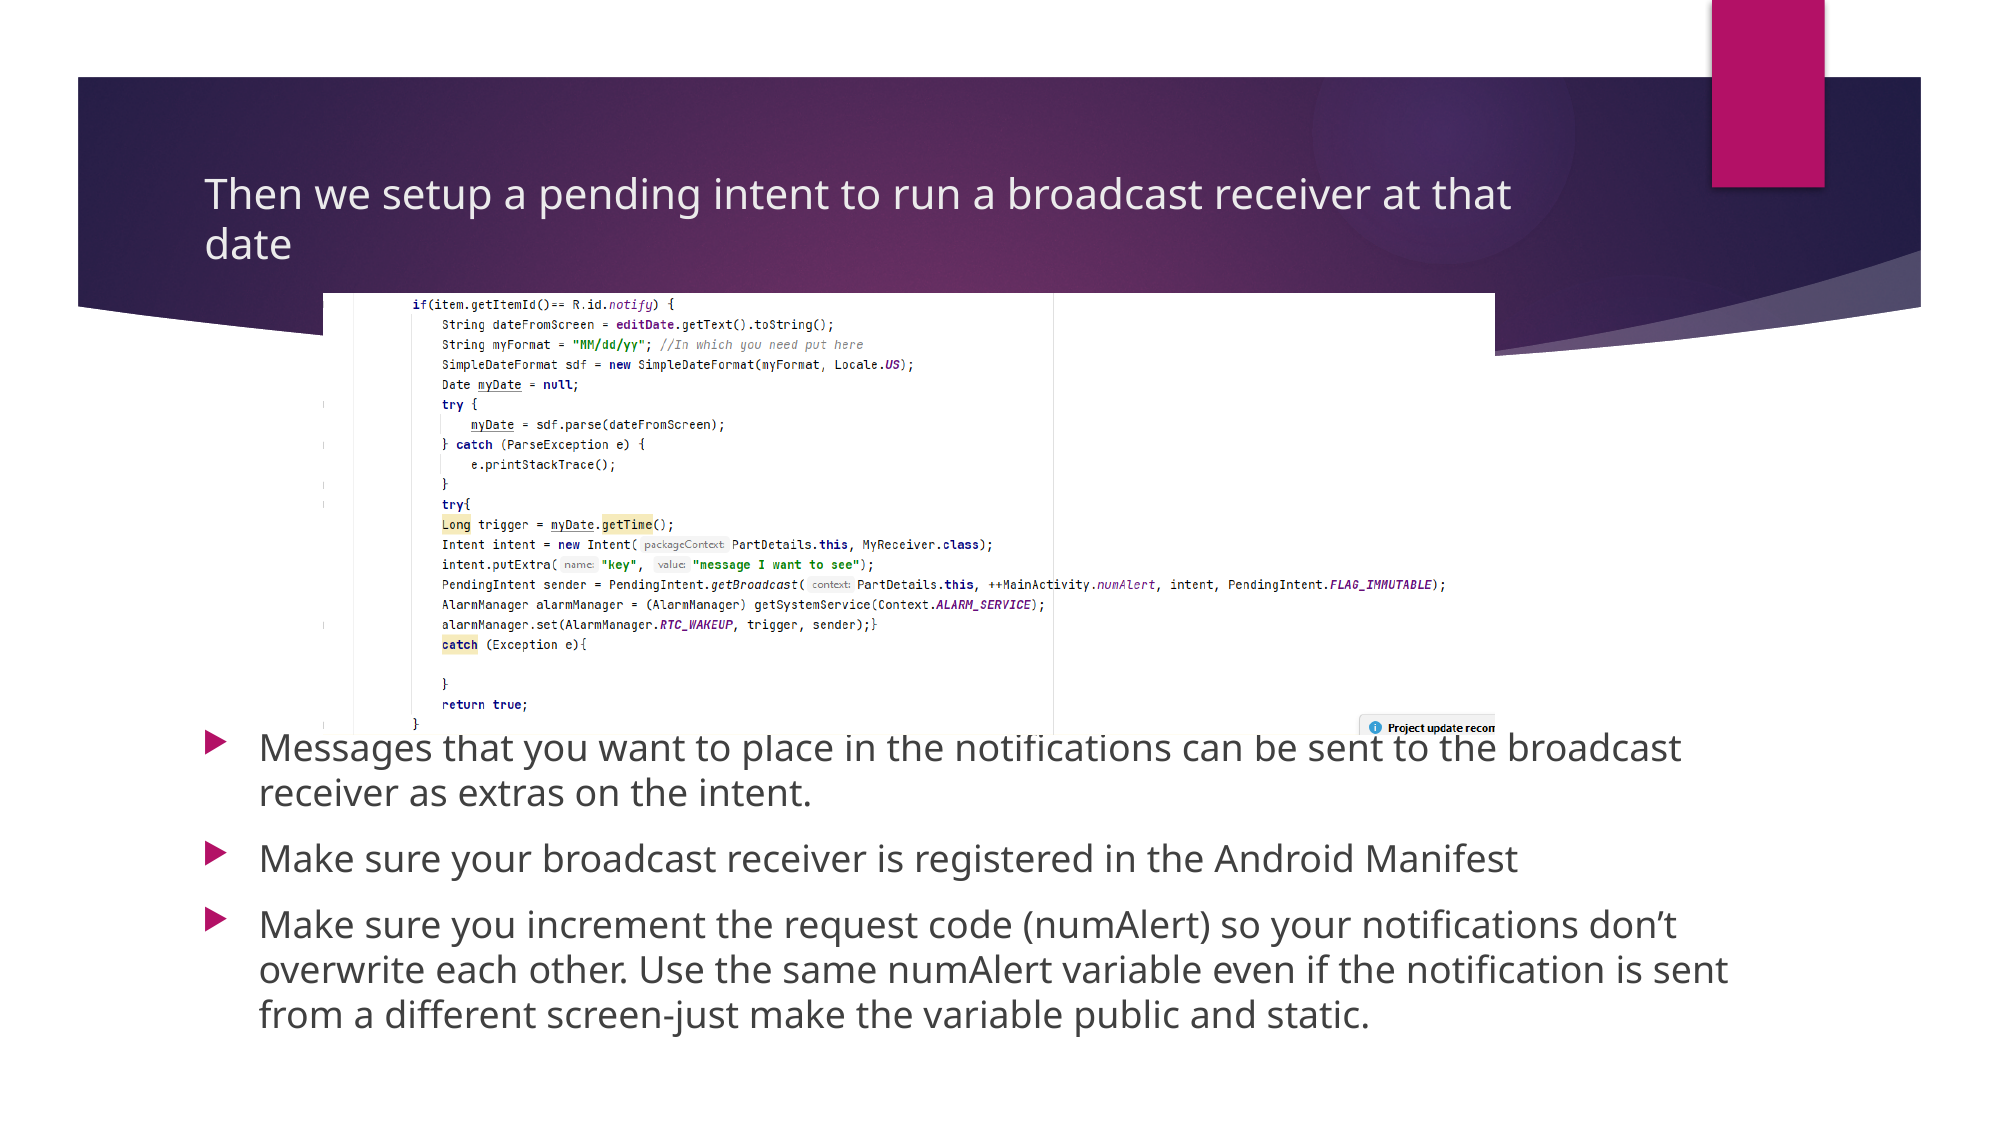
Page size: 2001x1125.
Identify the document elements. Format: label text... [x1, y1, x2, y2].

title Then we setup a pending intent to run a broadcast receiver at that date [189, 159, 1627, 276]
list Messages that you want to place in the notifications can be sent to the broadcast receiver as extras on the intent. Make sure your broadcast receiver is registered in the Android Manifest Make sure you increment the request code (numAlert) so your notifications don’t overwrite each other. Use the same numAlert variable even if the notification is sent from a different screen-just make the variable public and static. [187, 716, 1813, 1124]
picture [323, 292, 1496, 736]
